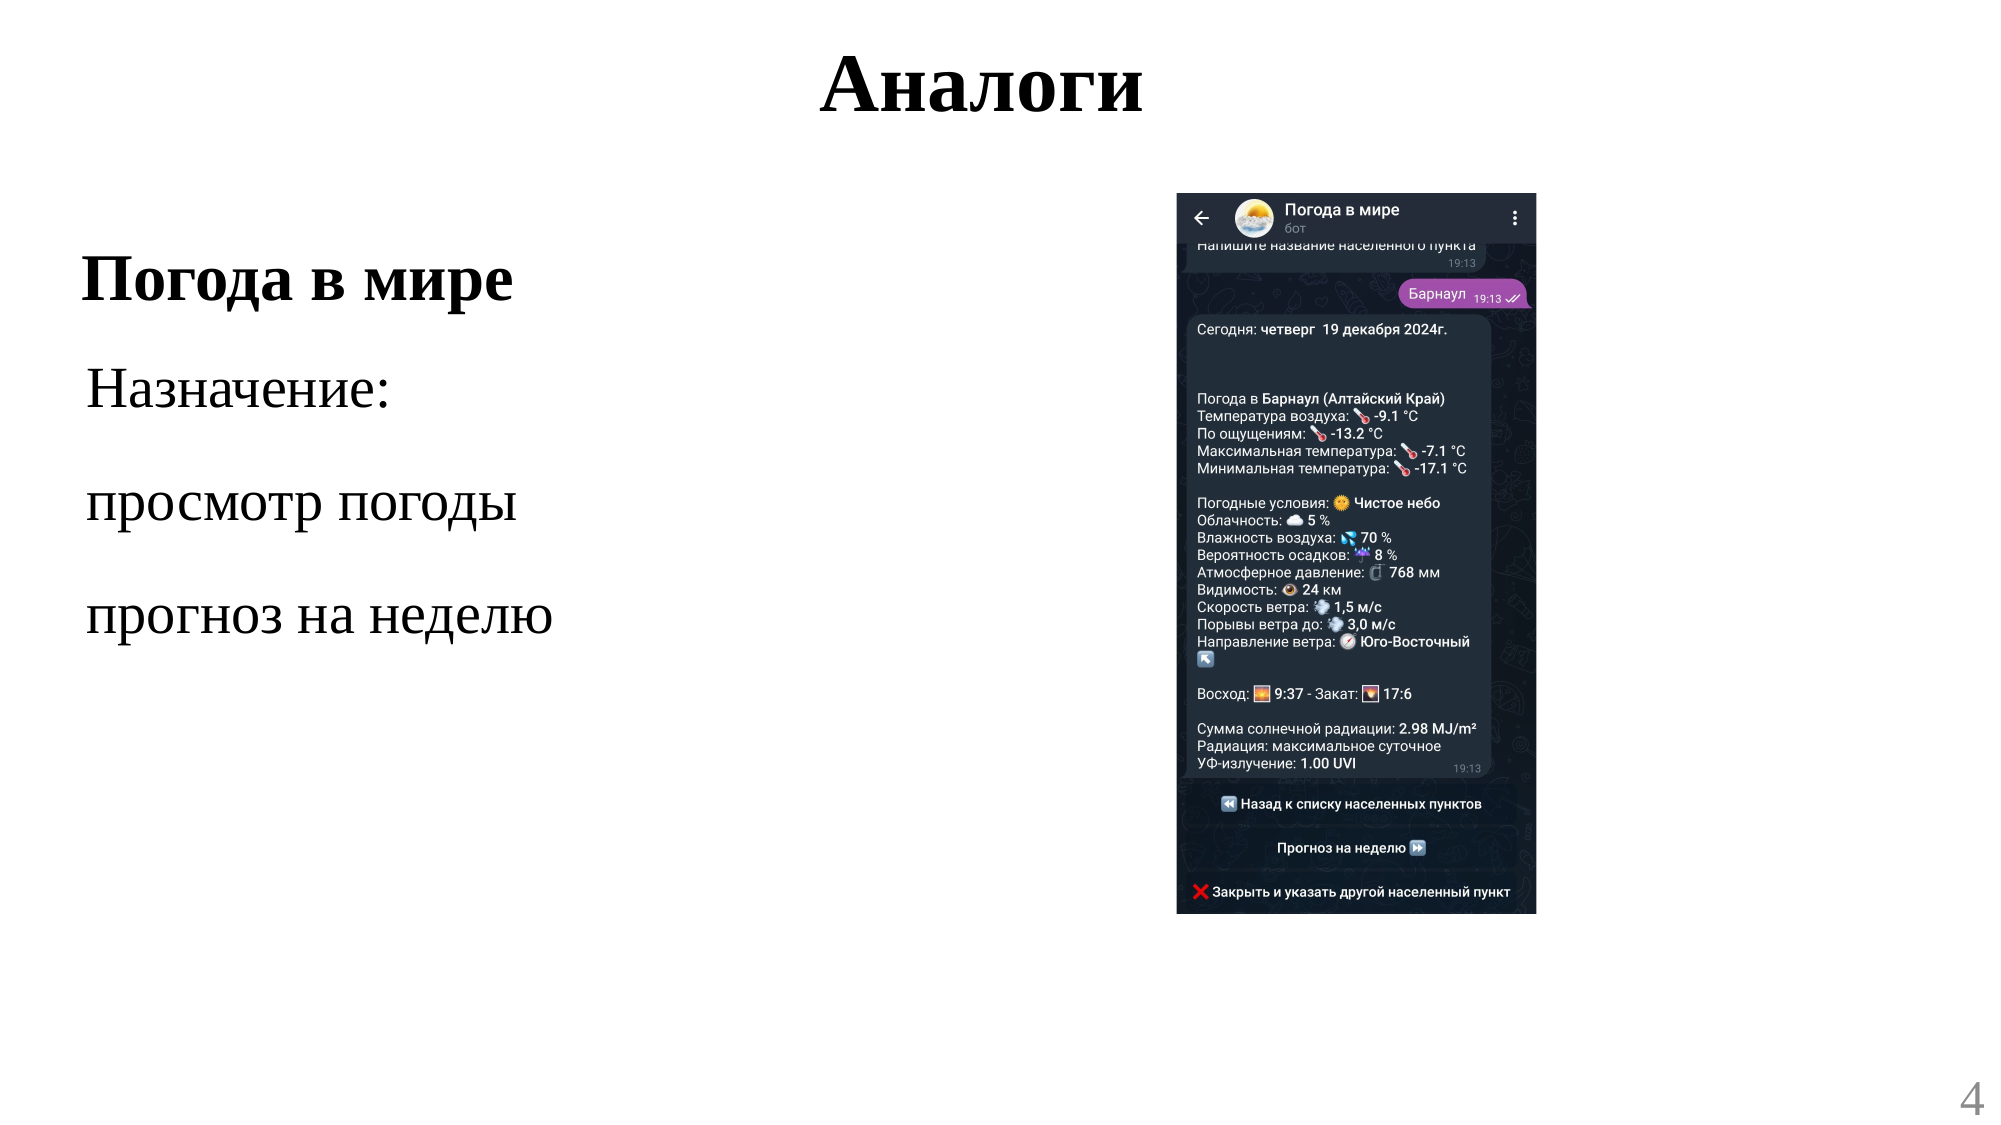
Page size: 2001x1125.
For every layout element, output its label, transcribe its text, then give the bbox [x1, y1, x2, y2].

text_box Погода в мире [66, 226, 600, 322]
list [1176, 193, 1537, 914]
title Аналоги [804, 41, 1196, 138]
slide_number 4 [1550, 1065, 2000, 1125]
list Назначение: просмотр погоды прогноз на неделю [71, 349, 919, 984]
